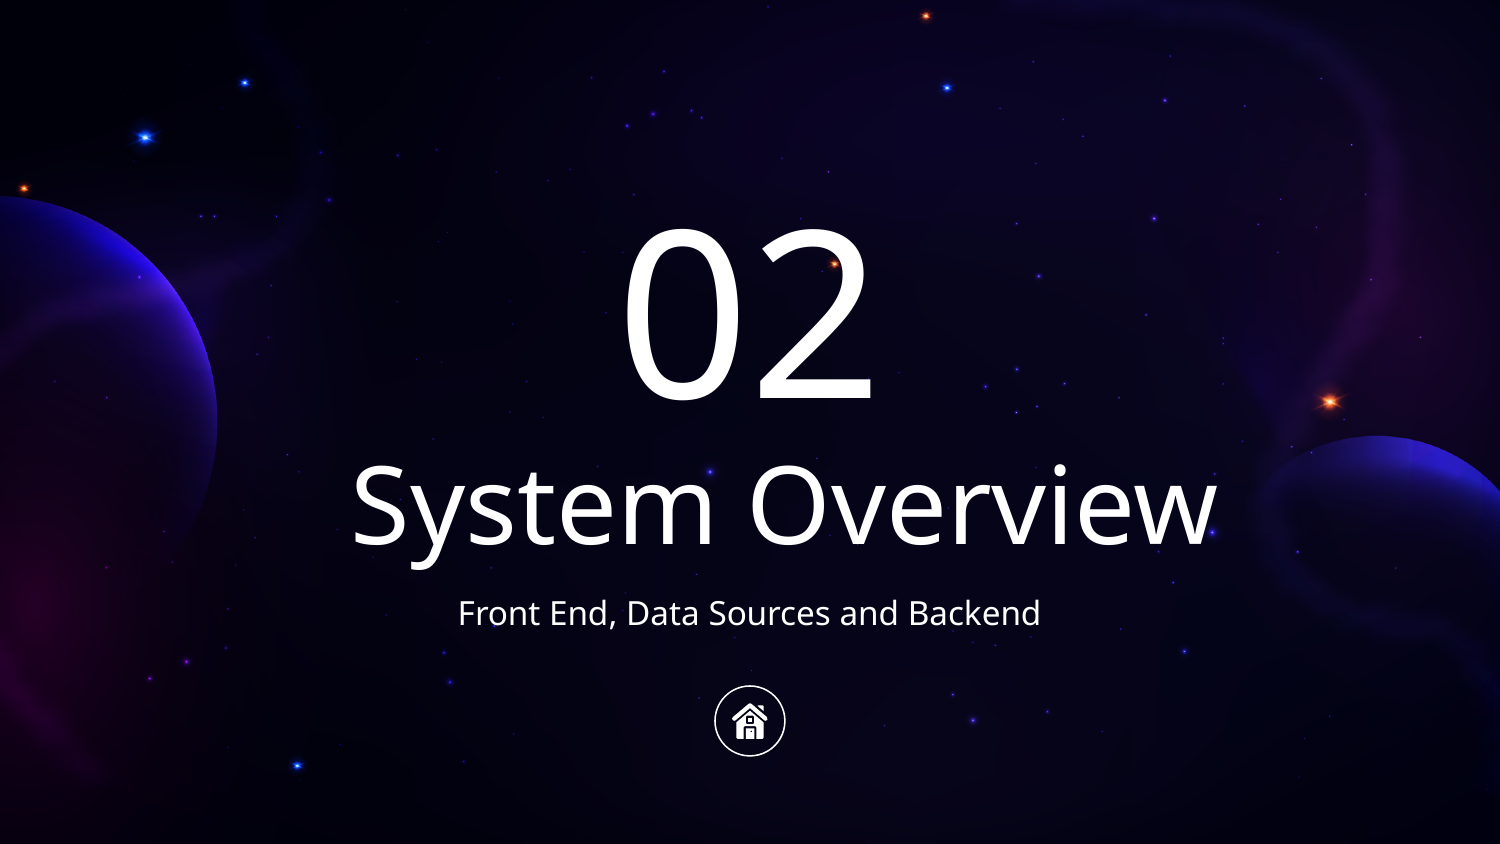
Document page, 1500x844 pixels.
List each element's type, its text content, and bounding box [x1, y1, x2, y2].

text_box [714, 685, 785, 756]
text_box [731, 702, 769, 739]
picture [0, 0, 1500, 844]
title 02 [585, 196, 915, 415]
subtitle Front End, Data Sources and Backend [360, 567, 1140, 648]
title System Overview [265, 431, 1304, 570]
